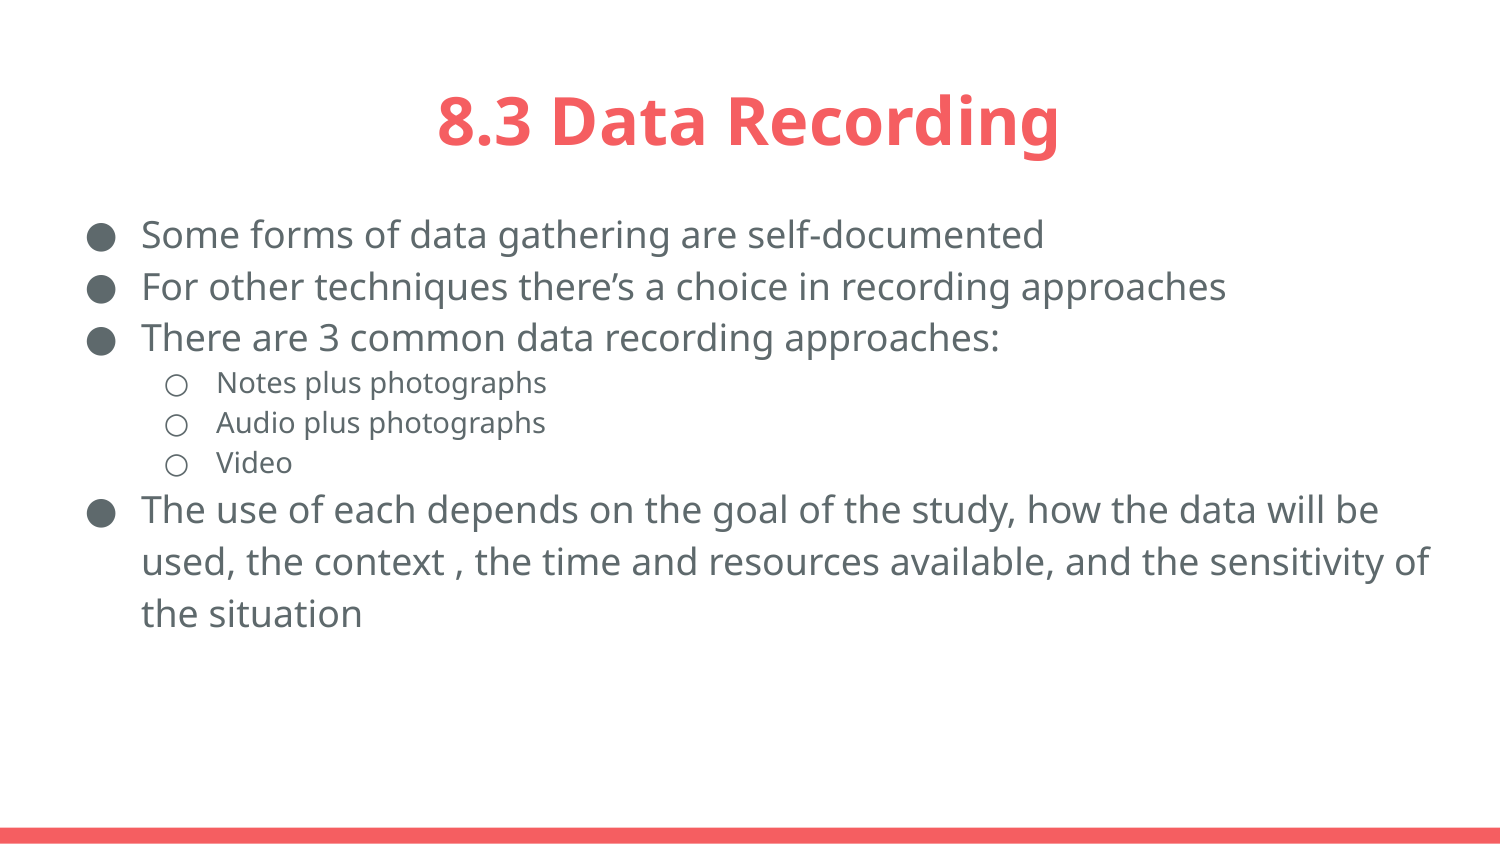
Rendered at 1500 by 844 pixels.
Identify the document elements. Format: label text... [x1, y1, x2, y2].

list Some forms of data gathering are self-documented For other techniques there’s a choice in recording approaches There are 3 common data recording approaches: Notes plus photographs Audio plus photographs Video The use of each depends on the goal of the study, how the data will be used, the context , the time and resources available, and the sensitivity of the situation [51, 189, 1449, 750]
title 8.3 Data Recording [51, 64, 1449, 167]
